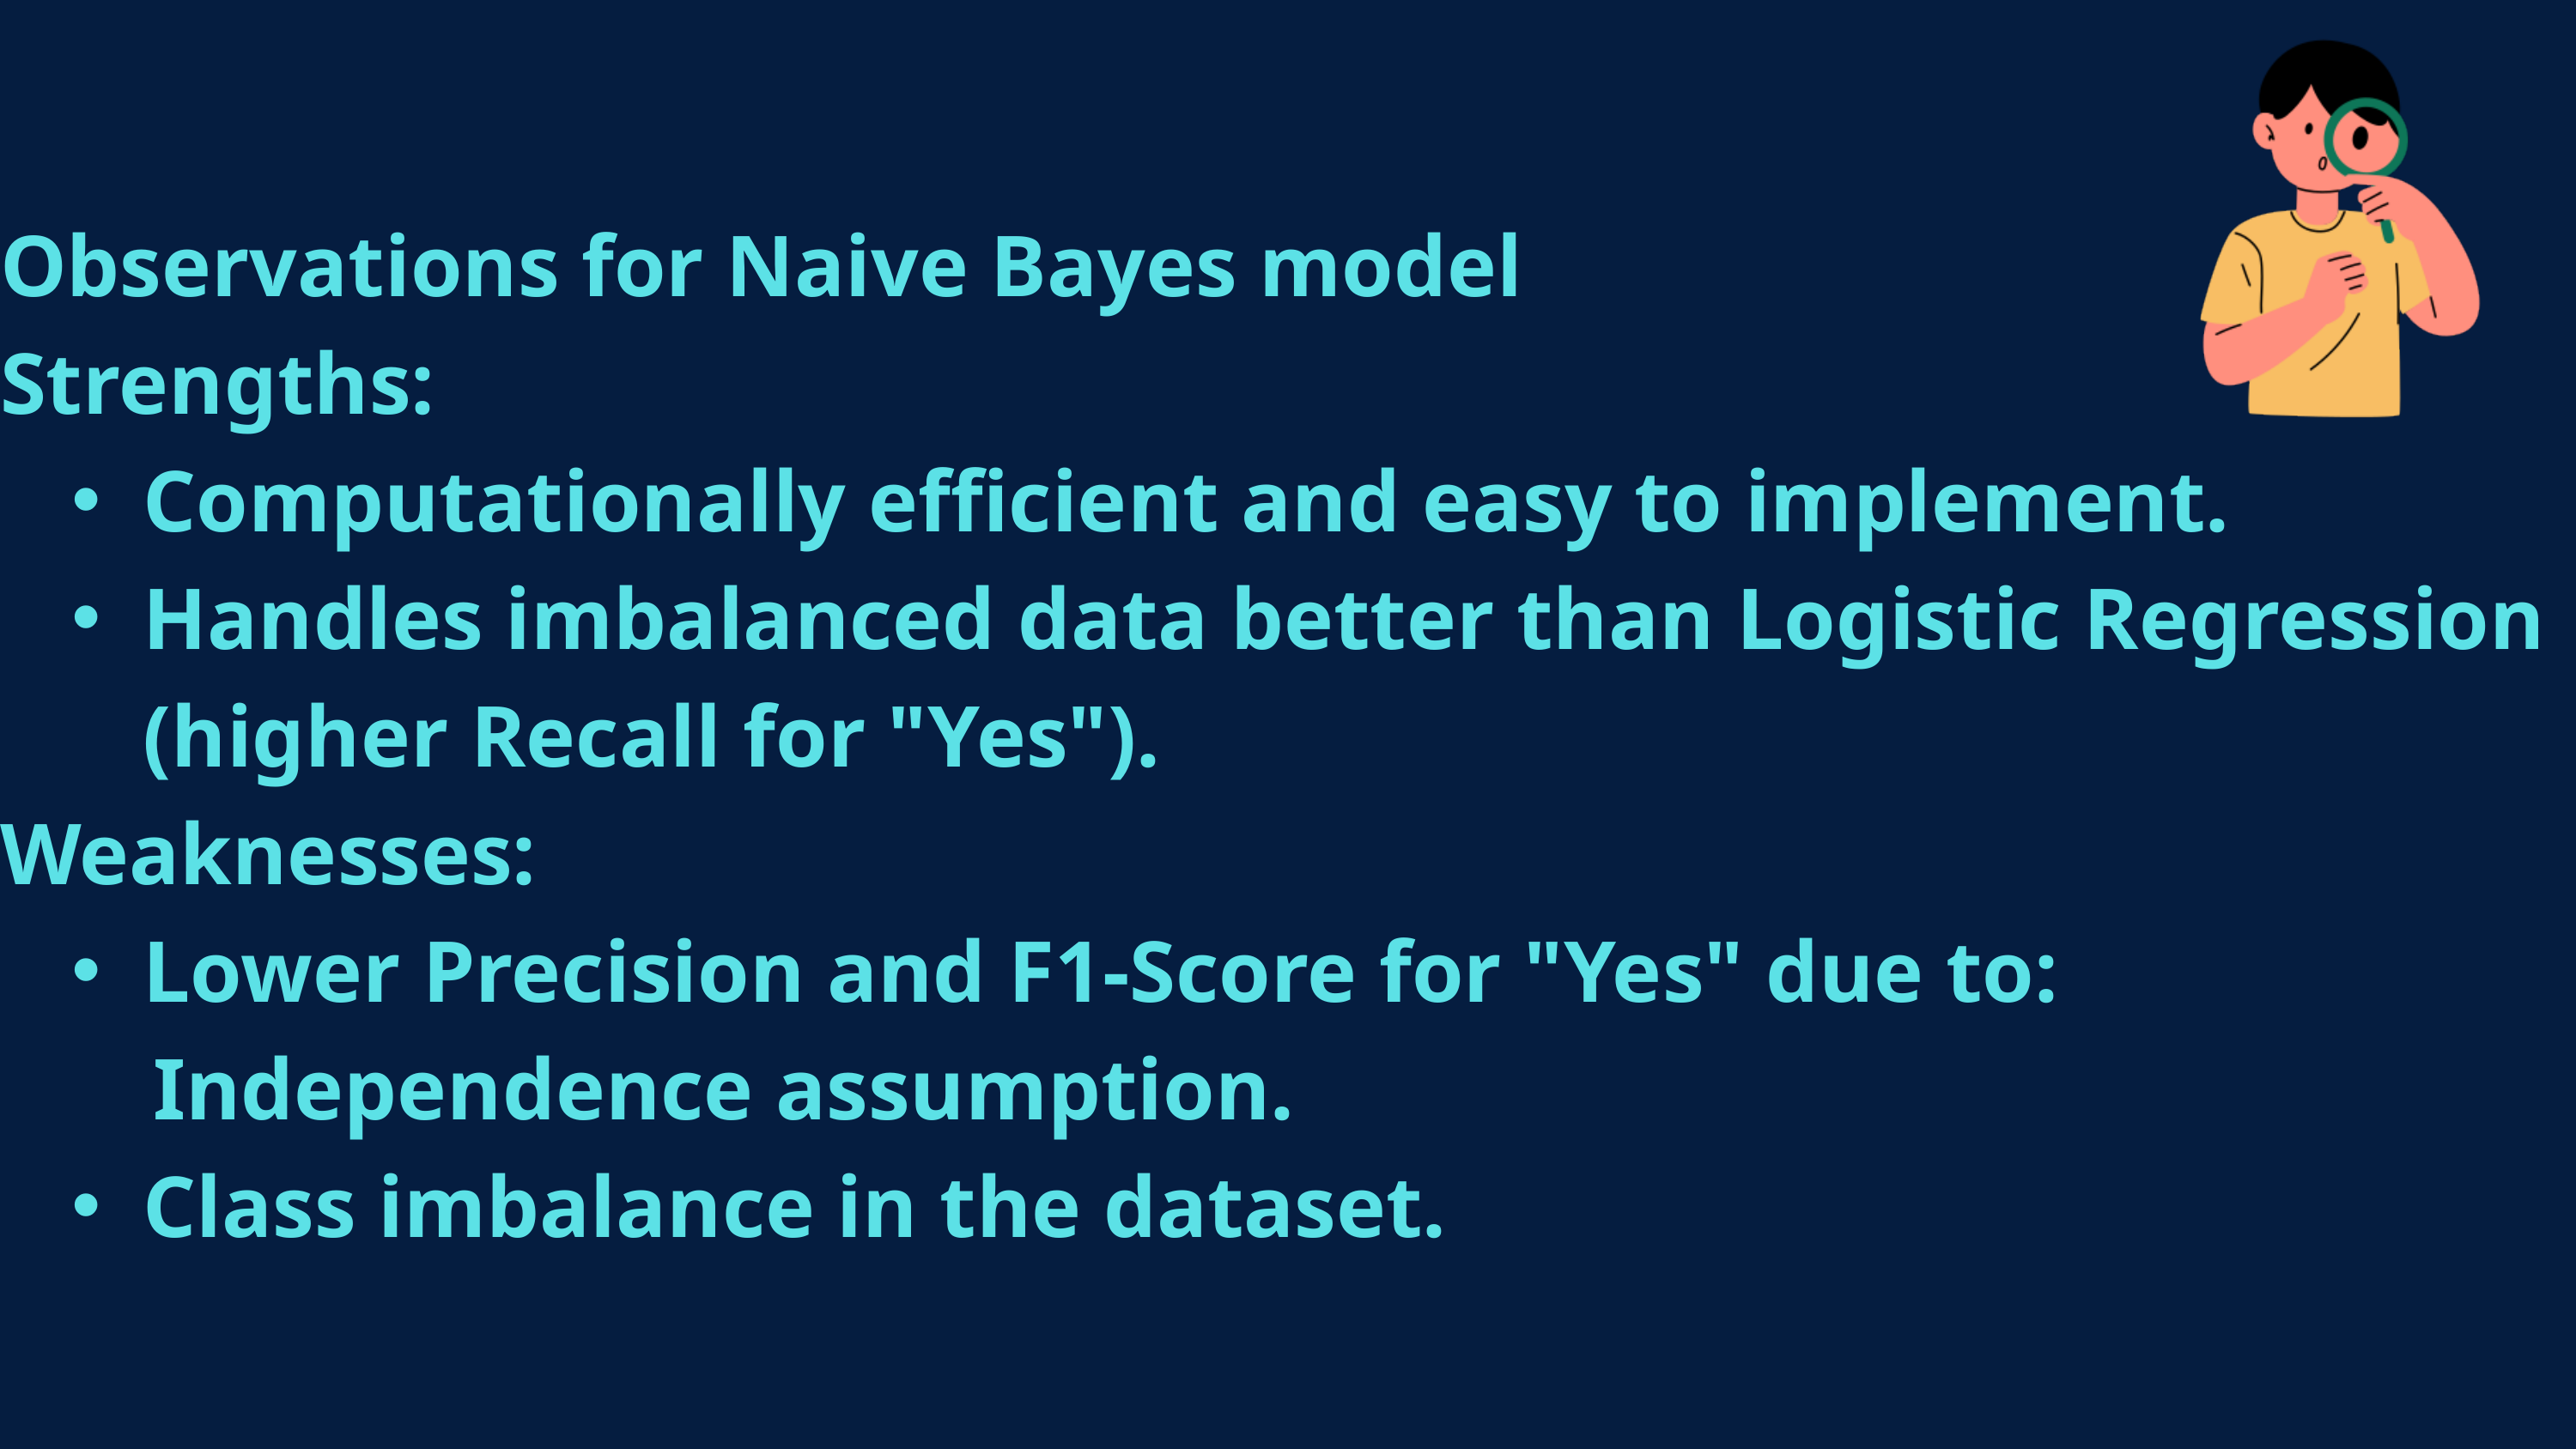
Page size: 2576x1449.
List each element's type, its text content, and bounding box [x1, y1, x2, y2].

text_box [2200, 31, 2494, 421]
text_box Observations for Naive Bayes model Strengths: Computationally efficient and easy to implement. Handles imbalanced data better than Logistic Regression (higher Recall for "Yes"). Weaknesses: Lower Precision and F1-Score for "Yes" due to: Independence assumption. Class imbalance in the dataset. [0, 195, 2576, 1255]
